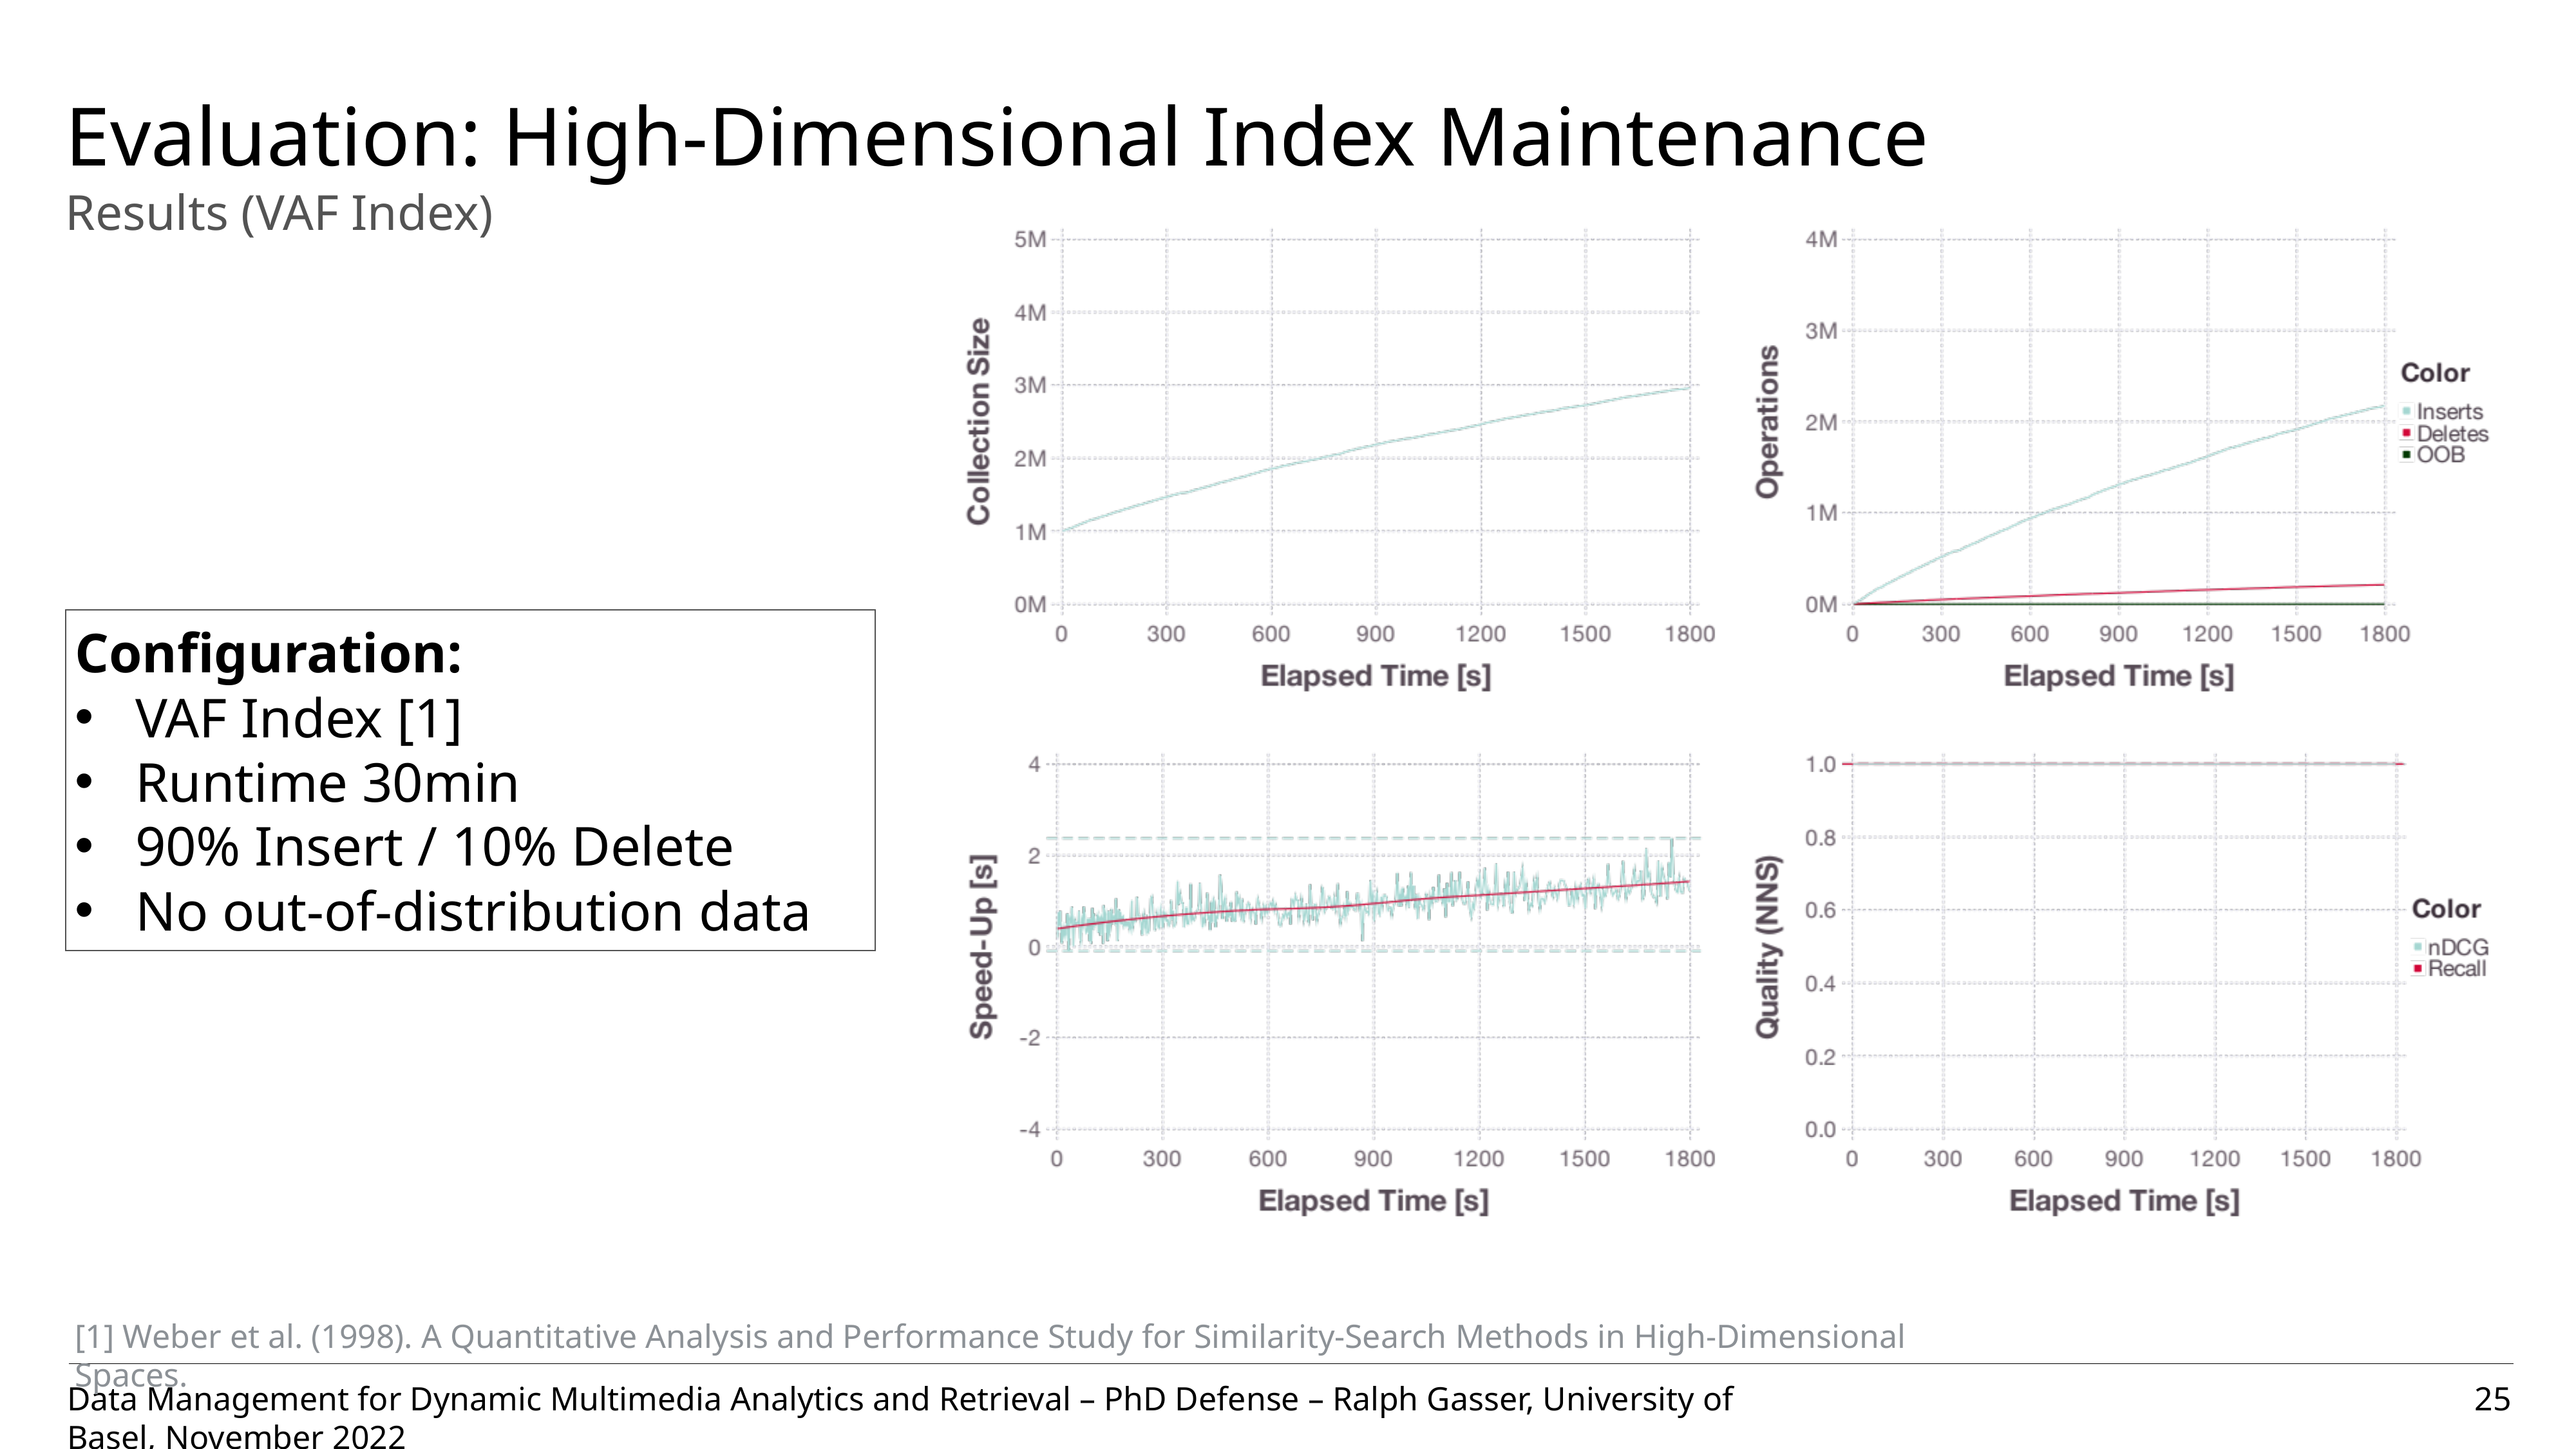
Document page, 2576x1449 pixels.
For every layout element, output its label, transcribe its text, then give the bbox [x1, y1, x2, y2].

text_box Configuration: VAF Index [1] Runtime 30min 90% Insert / 10% Delete No out-of-distribution data [65, 610, 876, 951]
title Evaluation: High-Dimensional Index Maintenance Results (VAF Index) [65, 85, 2511, 322]
slide_number 25 [2343, 1378, 2512, 1418]
text_box [1] Weber et al. (1998). A Quantitative Analysis and Performance Study for Similarity-Search Methods in High-Dimensional Spaces. [65, 1311, 1927, 1398]
picture [942, 203, 2511, 1250]
